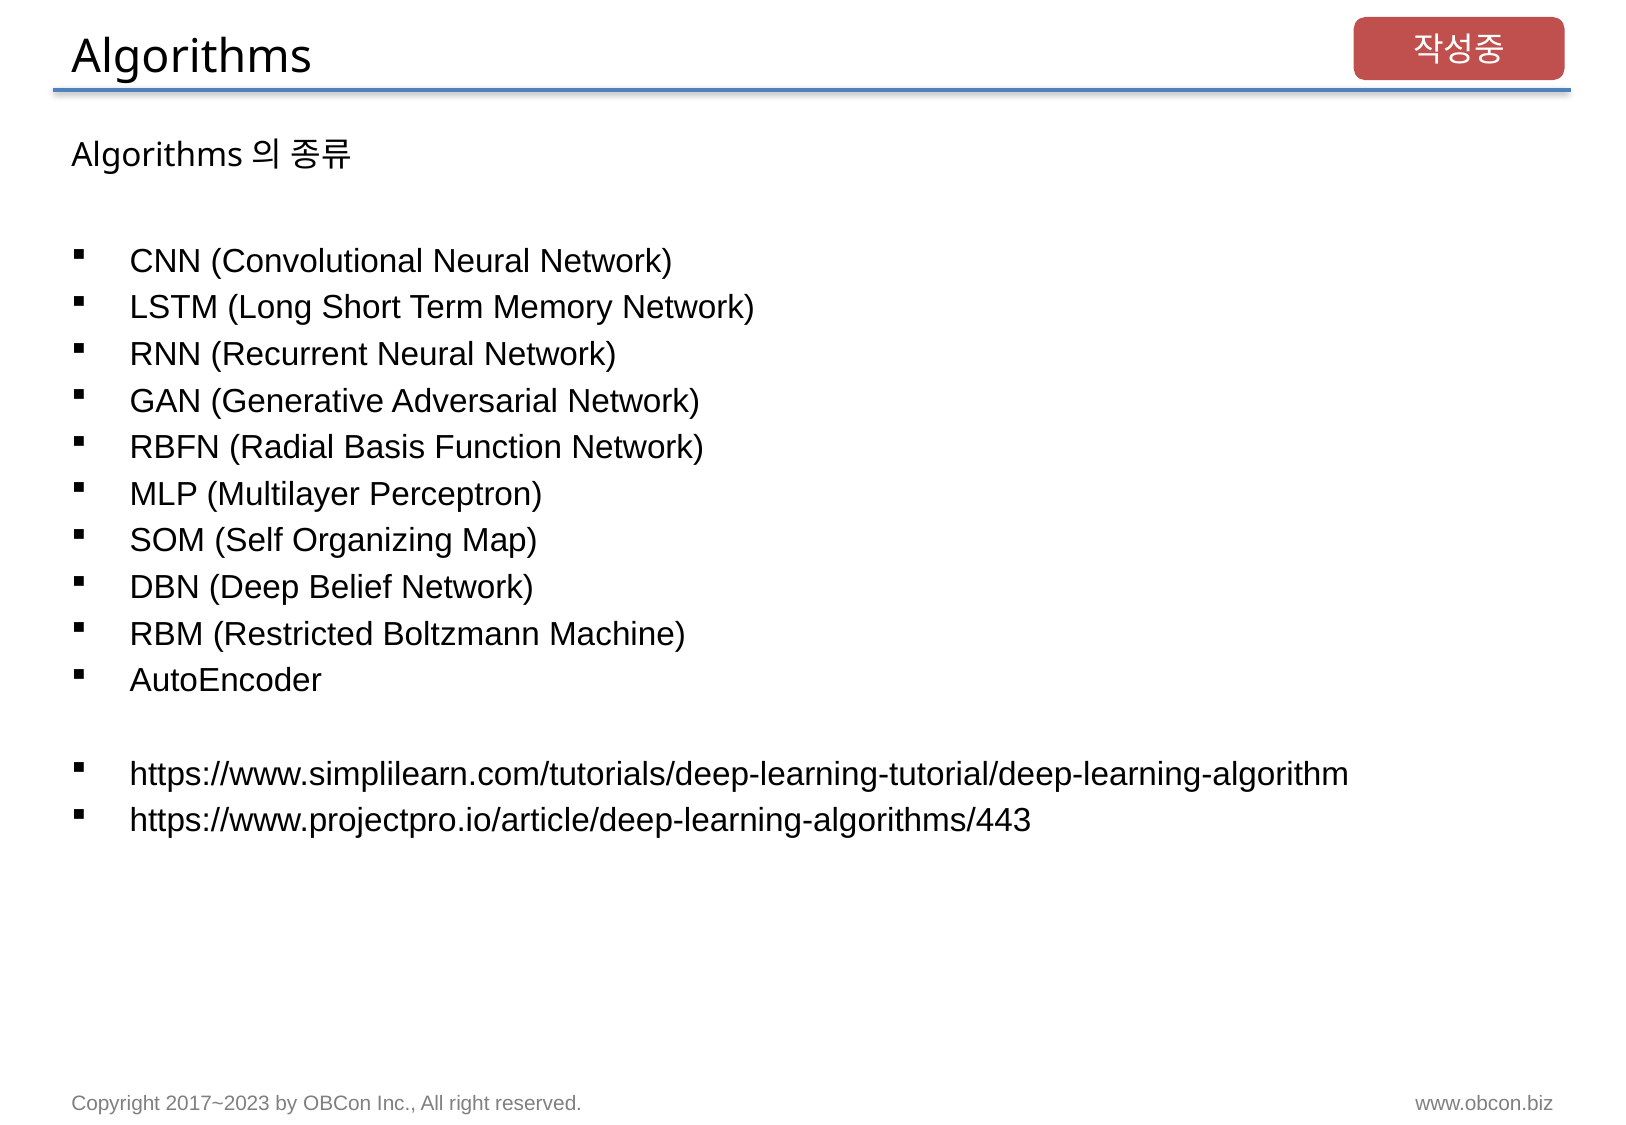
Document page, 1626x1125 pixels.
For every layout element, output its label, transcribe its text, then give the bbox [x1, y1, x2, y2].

title Algorithms [56, 19, 1569, 90]
text_box CNN (Convolutional Neural Network) LSTM (Long Short Term Memory Network) RNN (Recurrent Neural Network) GAN (Generative Adversarial Network) RBFN (Radial Basis Function Network) MLP (Multilayer Perceptron) SOM (Self Organizing Map) DBN (Deep Belief Network) RBM (Restricted Boltzmann Machine) AutoEncoder https://www.simplilearn.com/tutorials/deep-learning-tutorial/deep-learning-algorithm https://www.projectpro.io/article/deep-learning-algorithms/443 [56, 231, 1569, 939]
list Algorithms의 종류 [56, 125, 1569, 181]
text_box 작성중 [1353, 16, 1565, 81]
